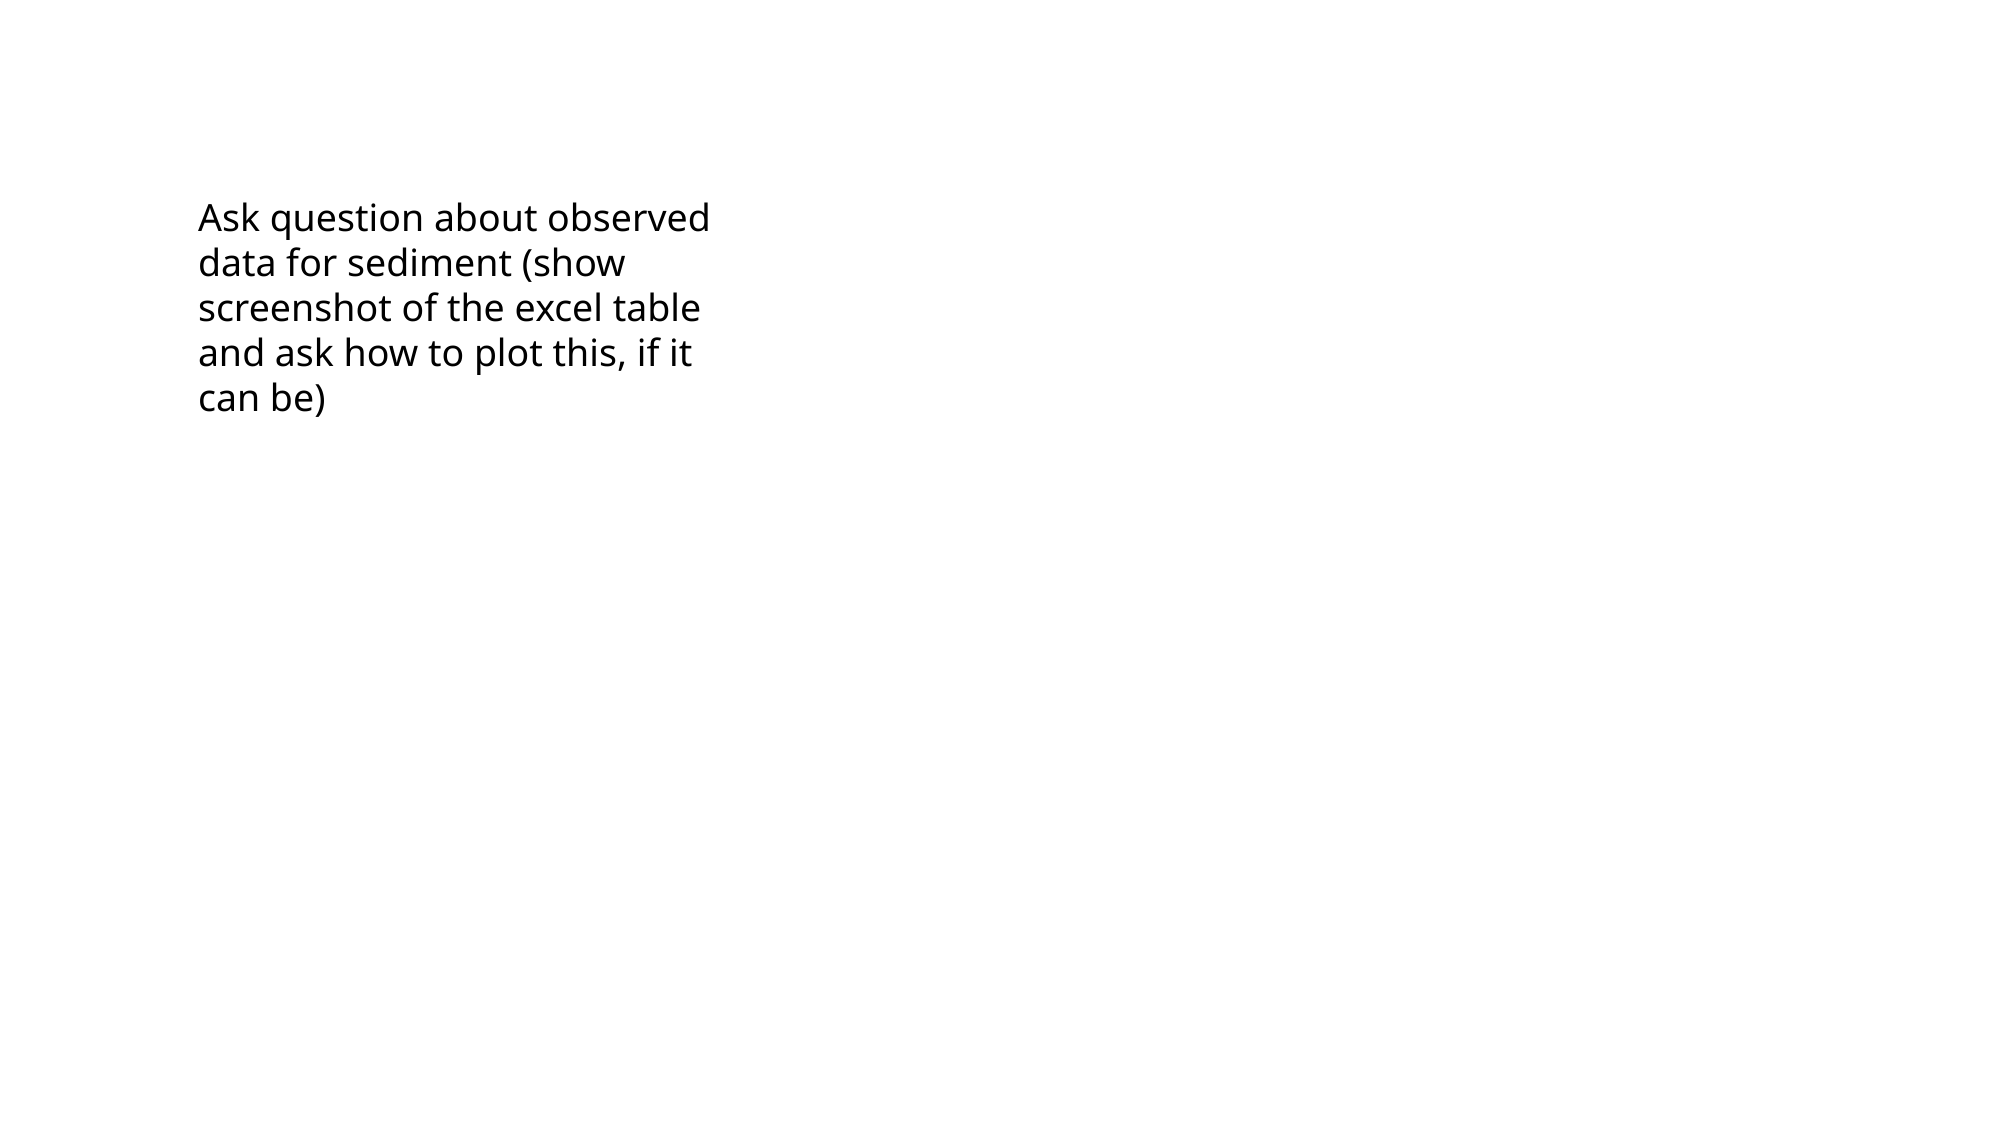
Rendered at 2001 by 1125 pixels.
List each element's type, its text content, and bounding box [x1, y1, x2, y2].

text_box Ask question about observed data for sediment (show screenshot of the excel table and ask how to plot this, if it can be) [183, 186, 727, 427]
